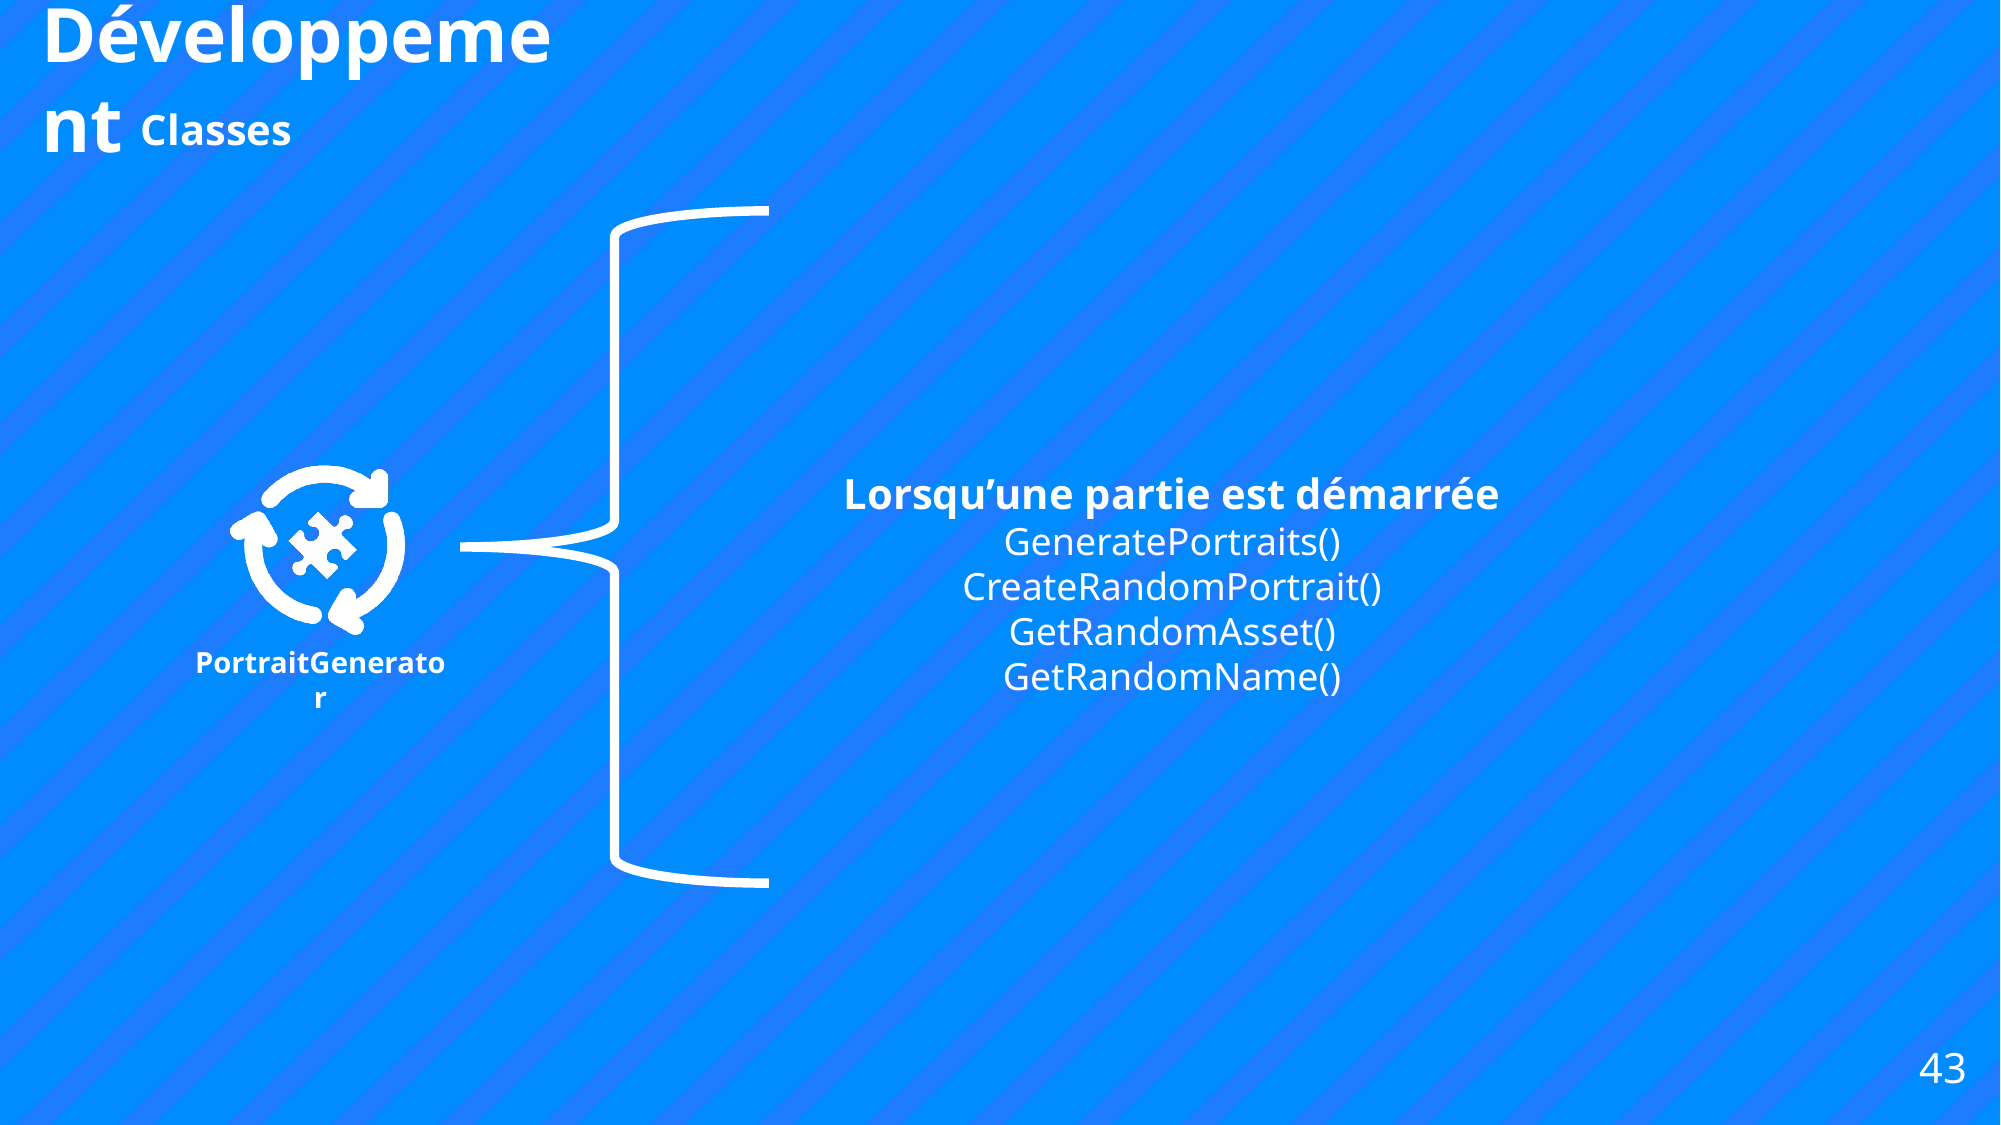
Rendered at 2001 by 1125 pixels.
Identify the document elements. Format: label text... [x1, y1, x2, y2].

text_box Lorsqu’une partie est démarrée GeneratePortraits() CreateRandomPortrait() GetRandomAsset() GetRandomName() [822, 460, 1522, 706]
slide_number 43 [1532, 1040, 1983, 1100]
text_box Développement [26, 24, 616, 131]
text_box [460, 210, 769, 884]
text_box Classes [126, 96, 494, 162]
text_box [198, 425, 443, 669]
text_box PortraitGenerator [177, 637, 464, 722]
picture [0, 0, 2001, 1125]
